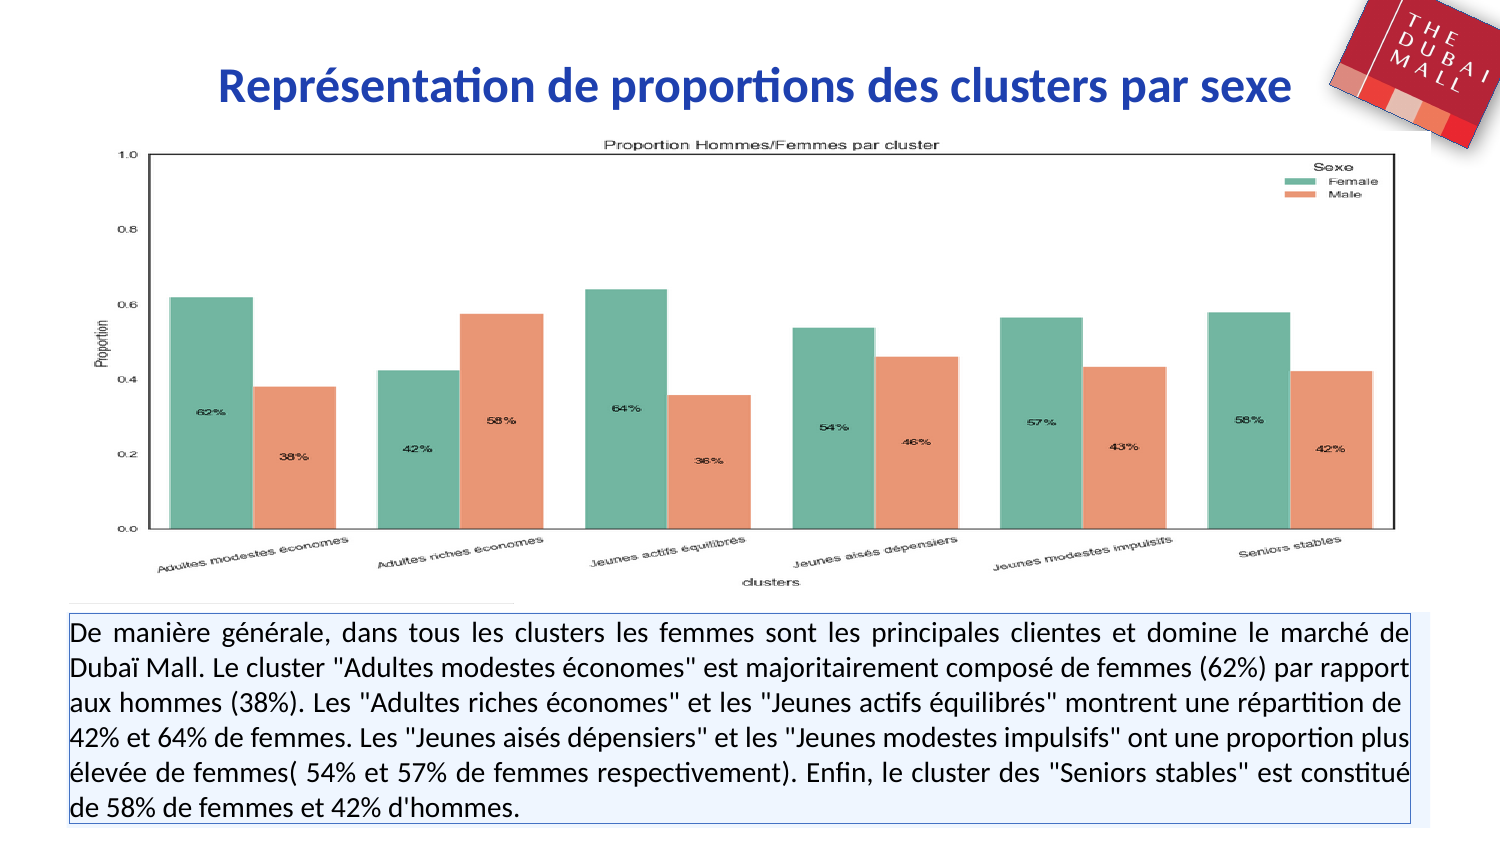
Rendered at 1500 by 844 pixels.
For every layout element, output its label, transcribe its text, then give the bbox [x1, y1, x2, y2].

text_box De manière générale, dans tous les clusters les femmes sont les principales clientes et domine le marché de Dubaï Mall. Le cluster "Adultes modestes économes" est majoritairement composé de femmes (62%) par rapport aux hommes (38%). Les "Adultes riches économes" et les "Jeunes actifs équilibrés" montrent une répartition de 42% et 64% de femmes. Les "Jeunes aisés dépensiers" et les "Jeunes modestes impulsifs" ont une proportion plus élevée de femmes( 54% et 57% de femmes respectivement). Enfin, le cluster des "Seniors stables" est constitué de 58% de femmes et 42% d'hommes. [69, 613, 1411, 824]
picture [69, 0, 1500, 604]
text_box [66, 612, 1431, 828]
text_box Représentation de proportions des clusters par sexe [46, 51, 1347, 113]
